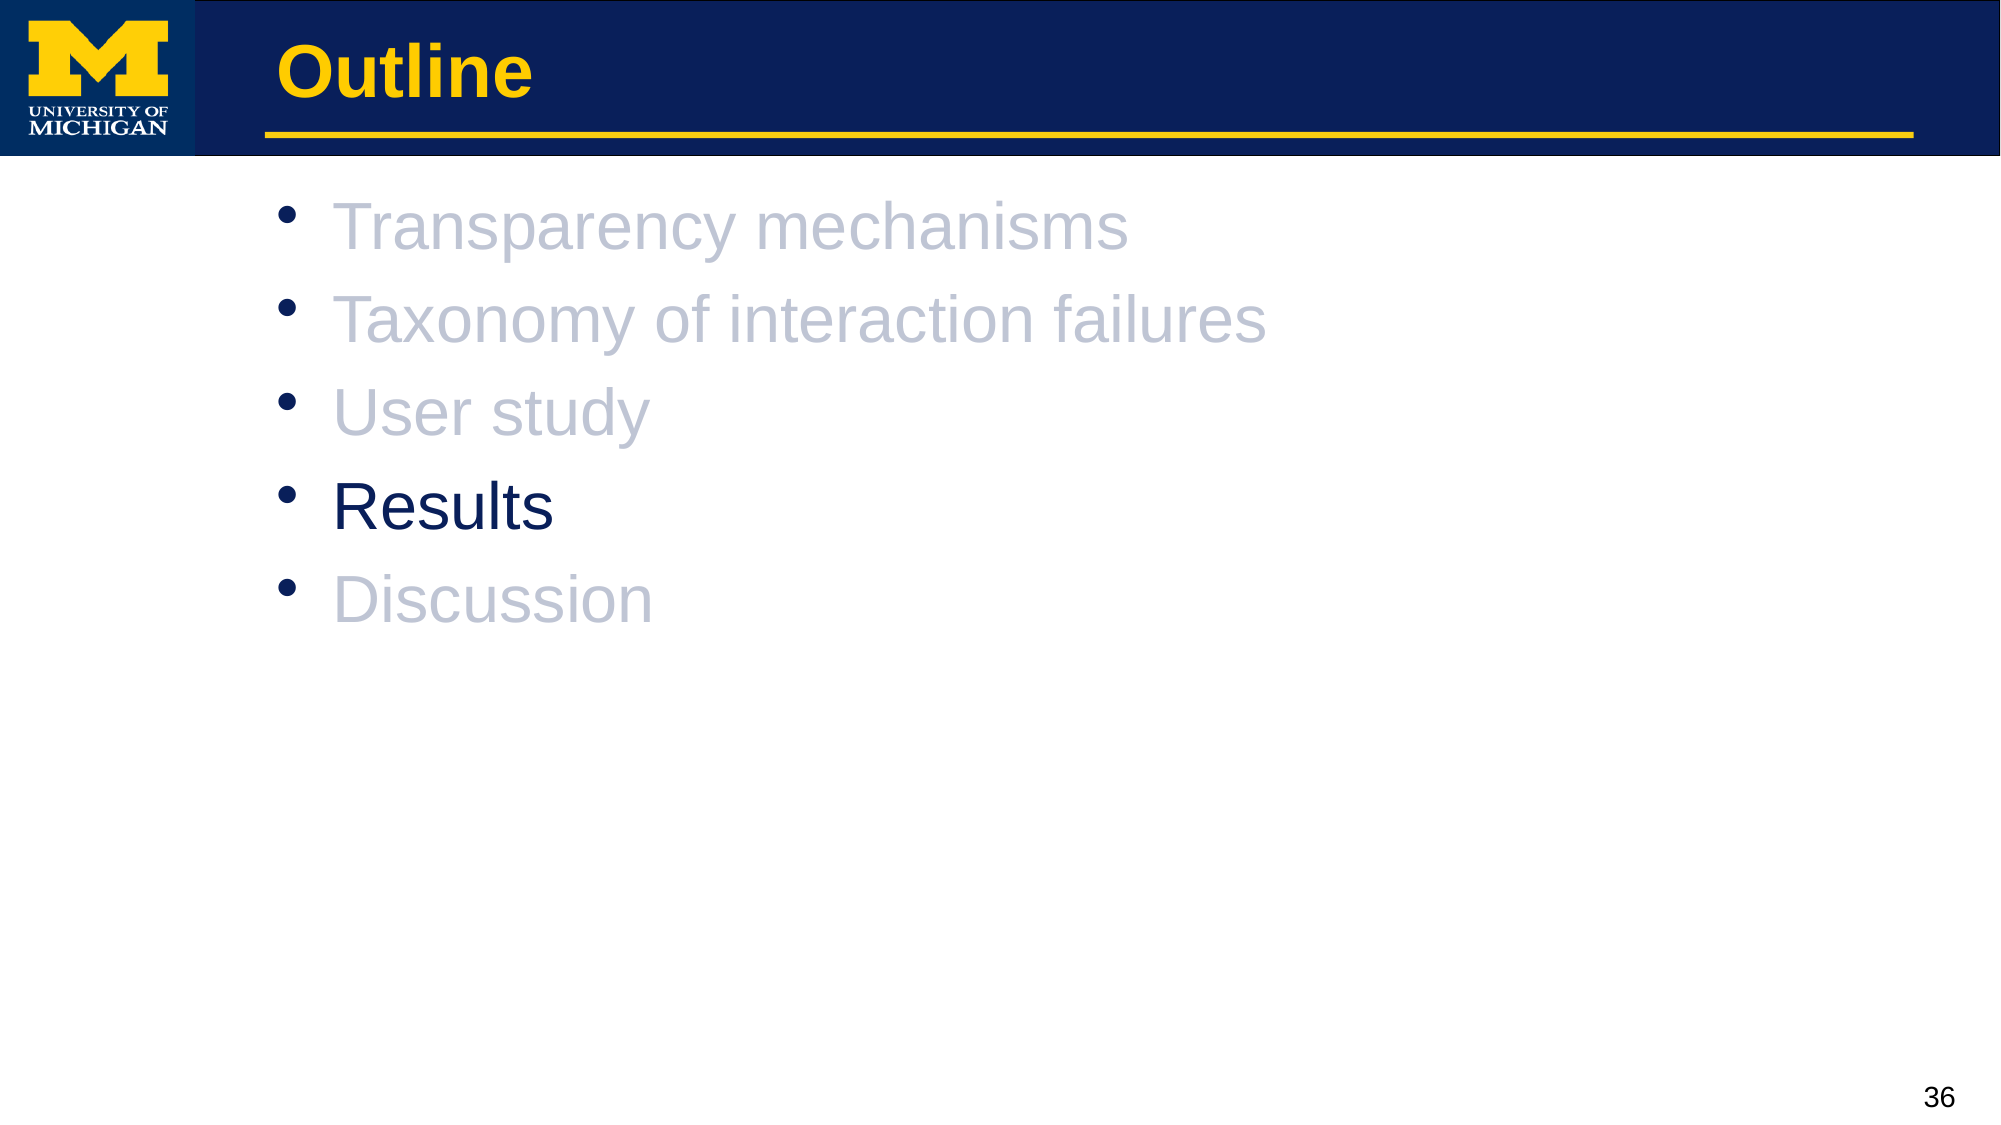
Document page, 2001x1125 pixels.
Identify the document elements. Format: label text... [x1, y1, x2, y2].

title Outline [261, 0, 1908, 135]
list Transparency mechanisms Taxonomy of interaction failures User study Results Discussion [261, 174, 1912, 1067]
picture [0, 0, 195, 156]
